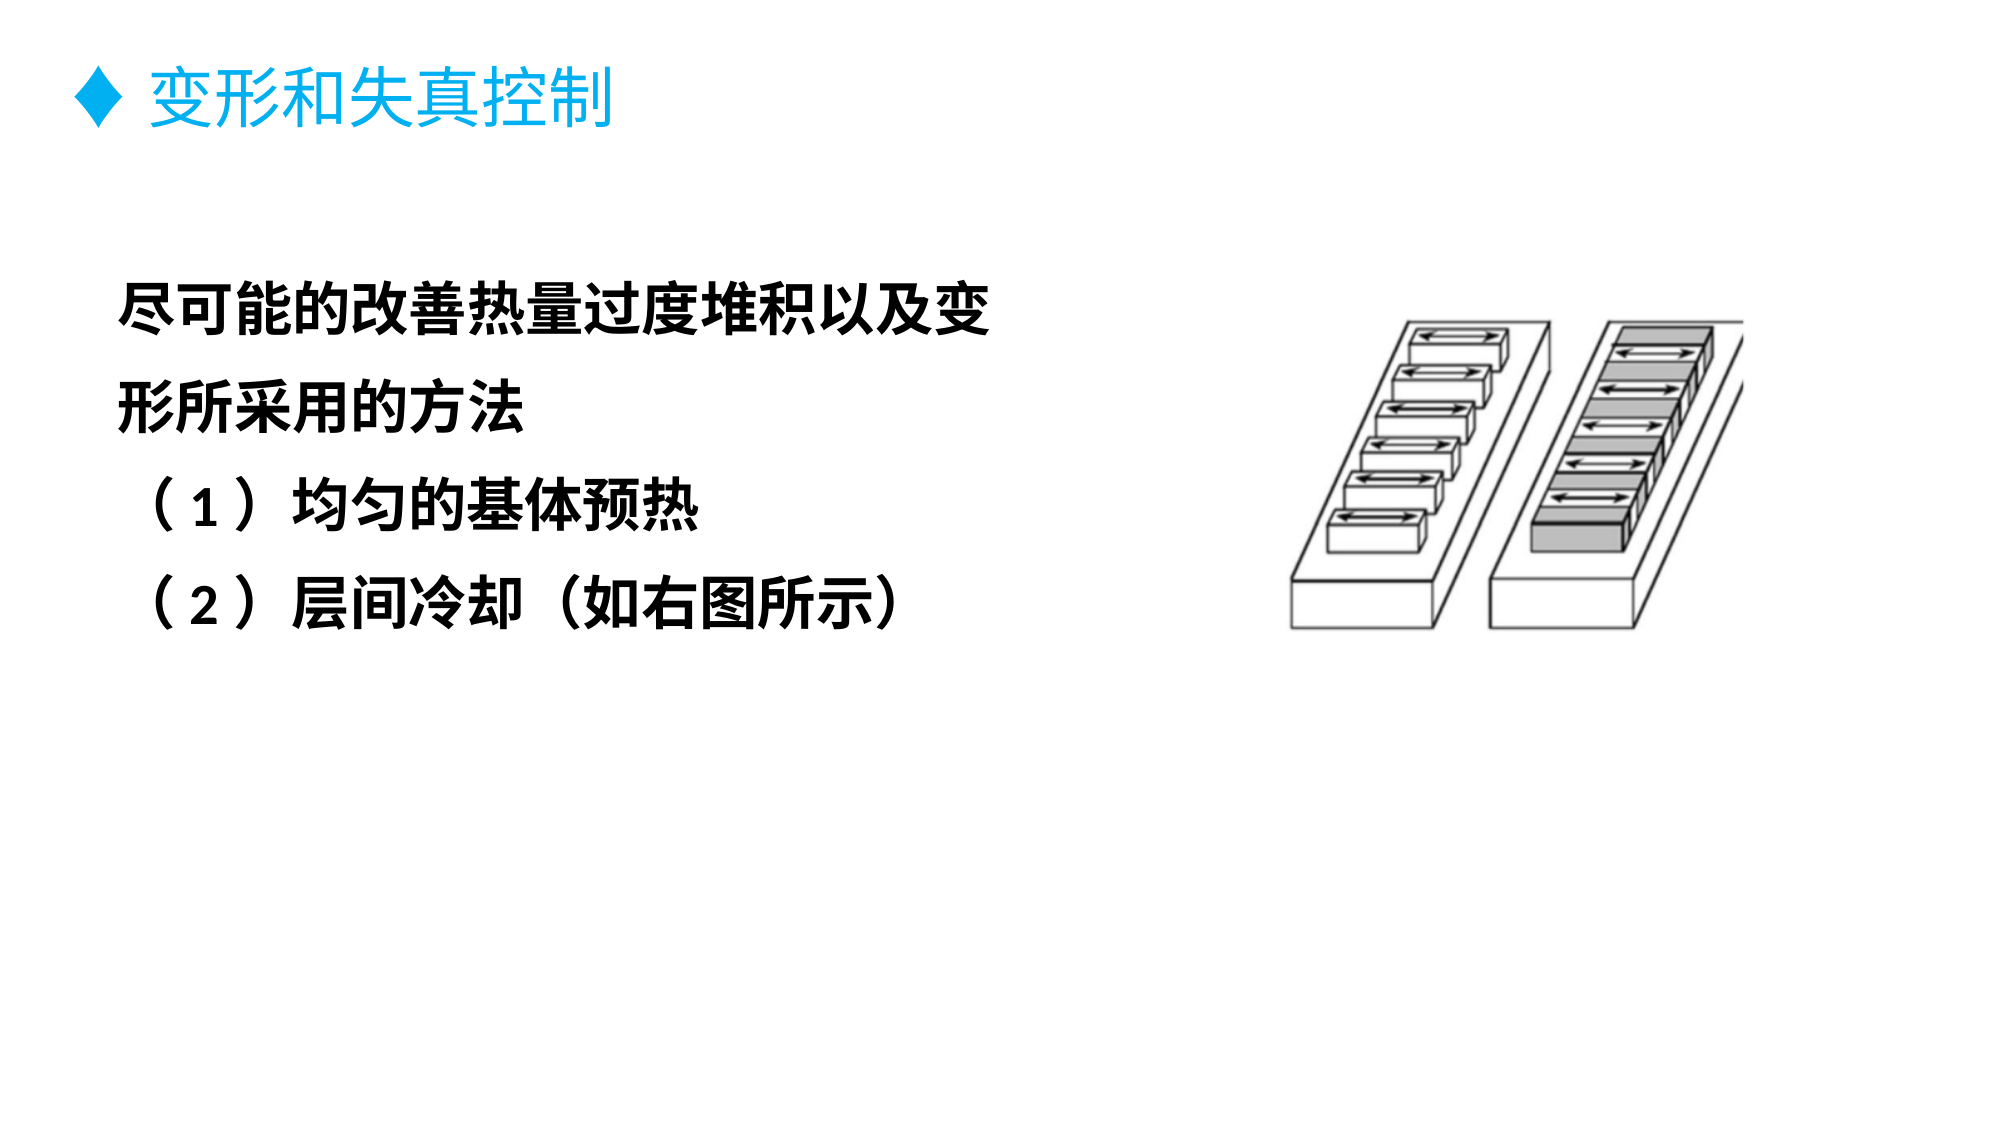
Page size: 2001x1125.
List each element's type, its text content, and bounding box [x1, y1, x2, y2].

text_box 尽可能的改善热量过度堆积以及变形所采用的方法 （1）均匀的基体预热 （2）层间冷却（如右图所示） [102, 236, 1026, 644]
text_box ♦变形和失真控制 [35, 47, 1189, 143]
picture [1257, 317, 1747, 633]
